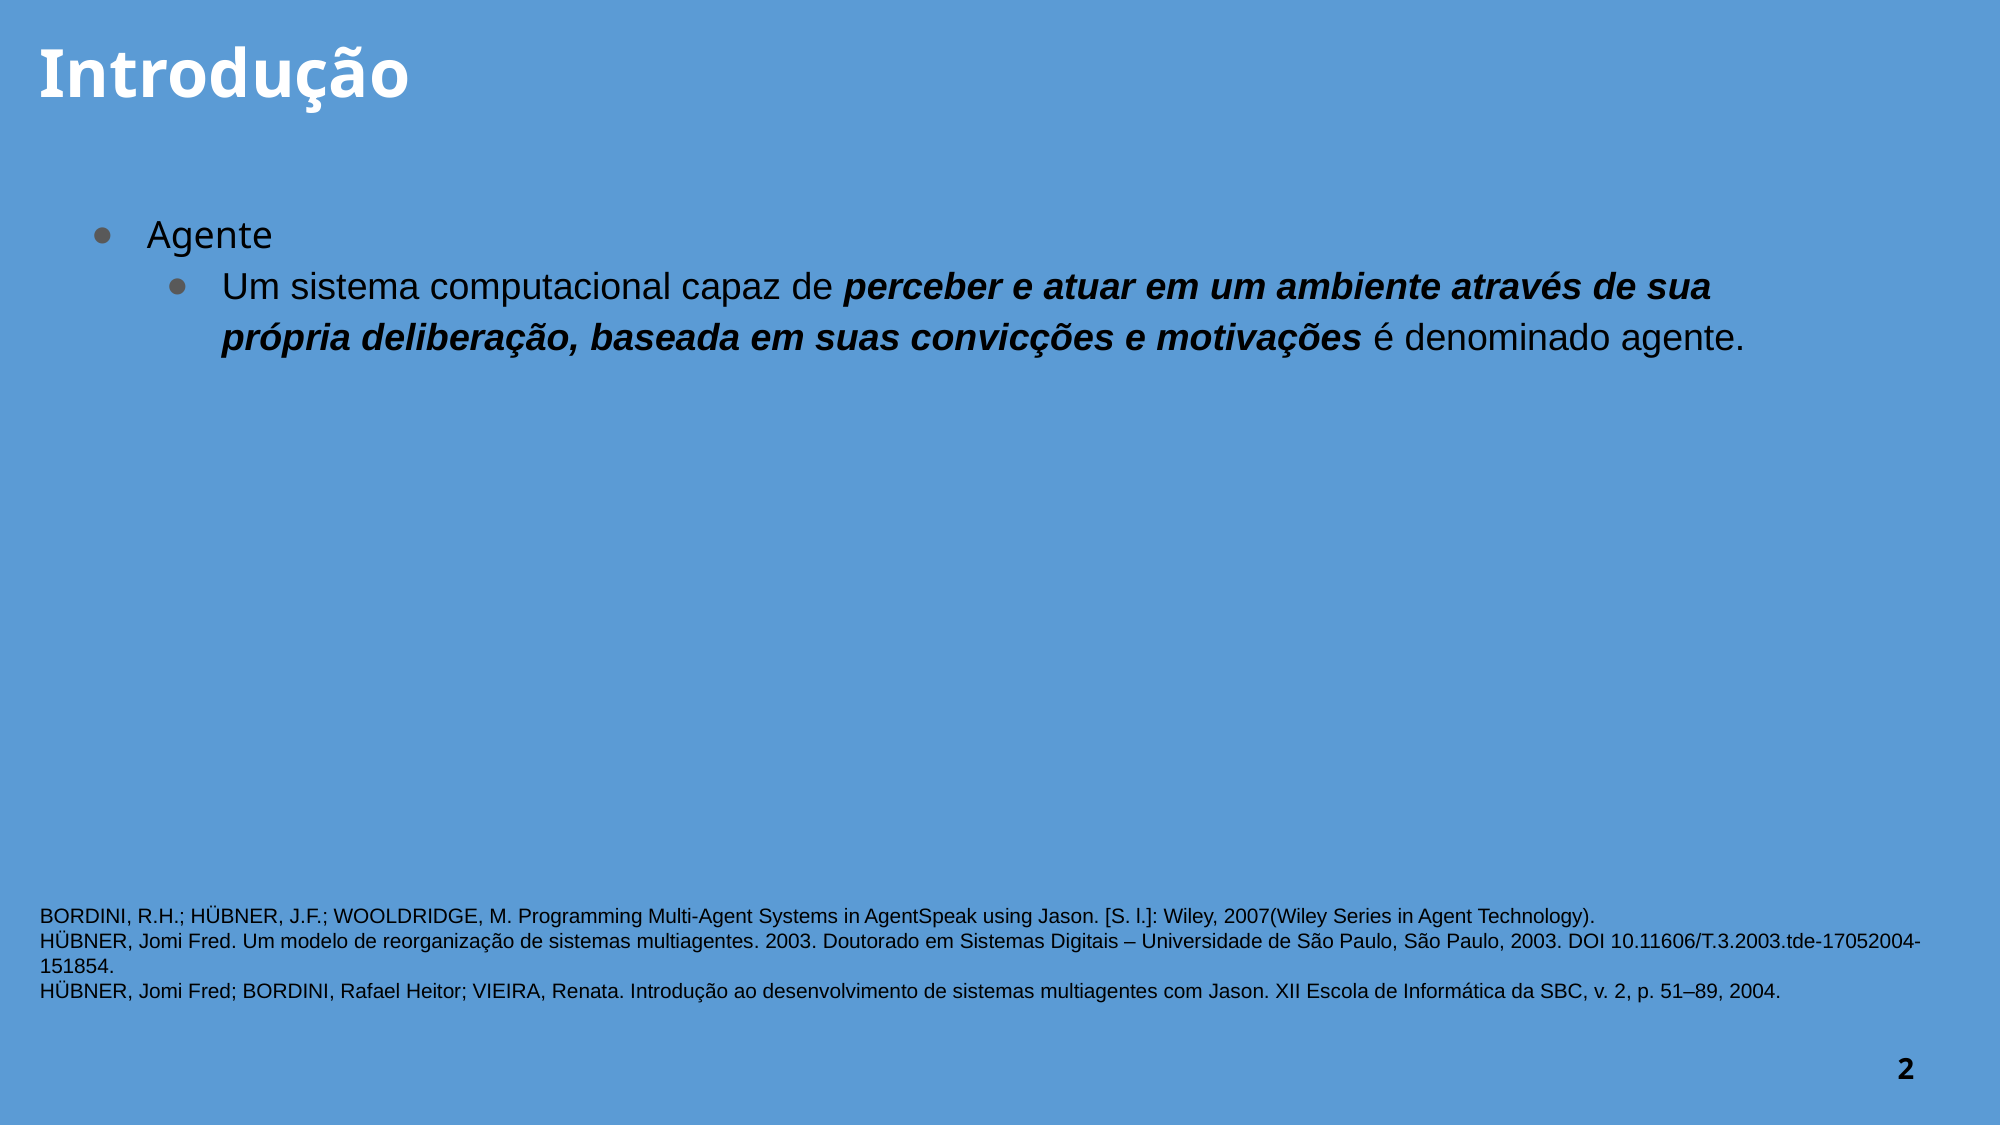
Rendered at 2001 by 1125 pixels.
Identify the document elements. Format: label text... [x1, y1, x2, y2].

text_box BORDINI, R.H.; HÜBNER, J.F.; WOOLDRIDGE, M. Programming Multi-Agent Systems in AgentSpeak using Jason. [S. l.]: Wiley, 2007(Wiley Series in Agent Technology). HÜBNER, Jomi Fred. Um modelo de reorganização de sistemas multiagentes. 2003. Doutorado em Sistemas Digitais – Universidade de São Paulo, São Paulo, 2003. DOI 10.11606/T.3.2003.tde-17052004-151854. HÜBNER, Jomi Fred; BORDINI, Rafael Heitor; VIEIRA, Renata. Introdução ao desenvolvimento de sistemas multiagentes com Jason. XII Escola de Informática da SBC, v. 2, p. 51–89, 2004. [24, 895, 1978, 1011]
text_box Agente Um sistema computacional capaz de perceber e atuar em um ambiente através de sua própria deliberação, baseada em suas convicções e motivações é denominado agente. [57, 189, 1918, 791]
text_box Introdução [25, 23, 2000, 119]
